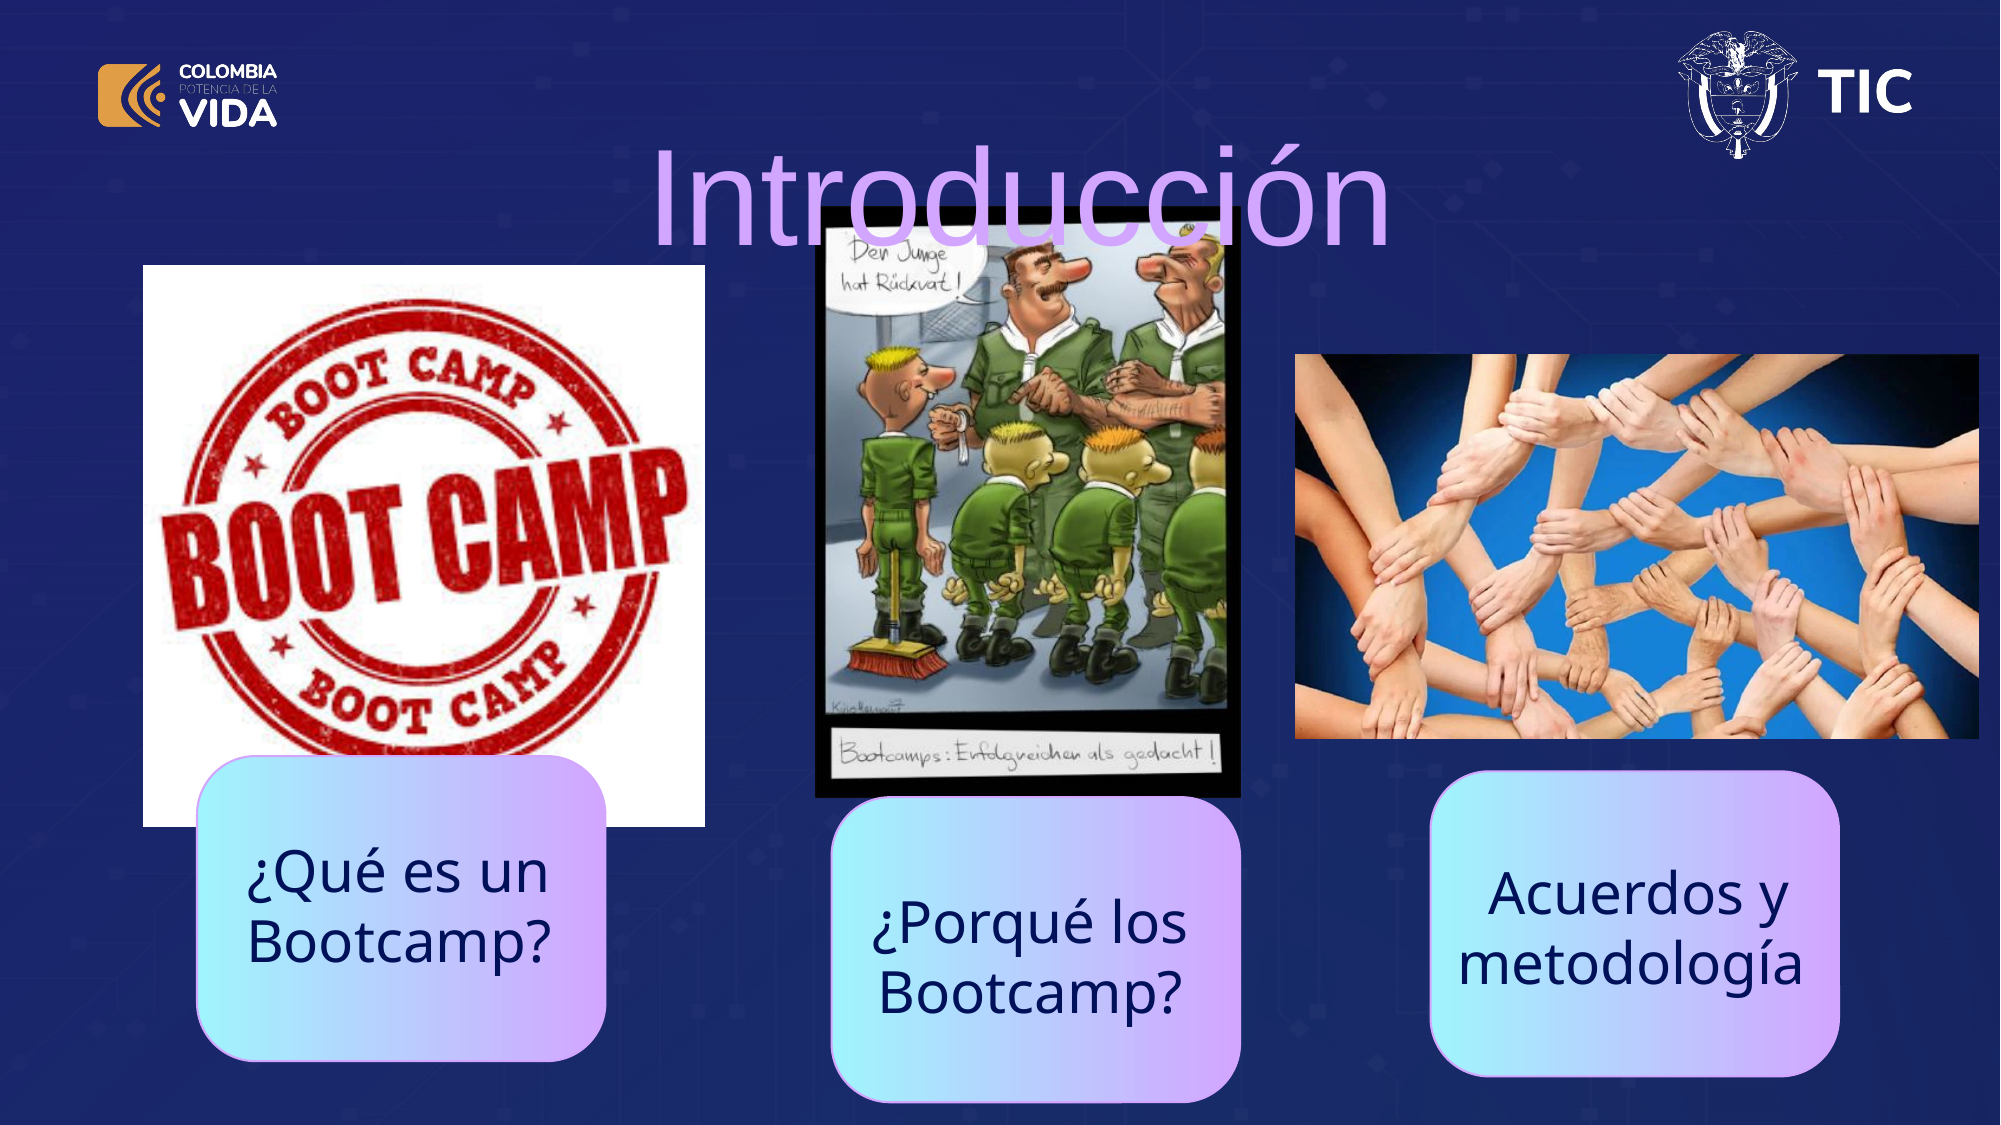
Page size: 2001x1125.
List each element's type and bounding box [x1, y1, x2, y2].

picture [1678, 31, 1913, 159]
picture [143, 265, 706, 827]
picture [98, 63, 278, 127]
text_box [0, 0, 2000, 1125]
picture [1295, 354, 1979, 739]
picture [814, 206, 1241, 798]
